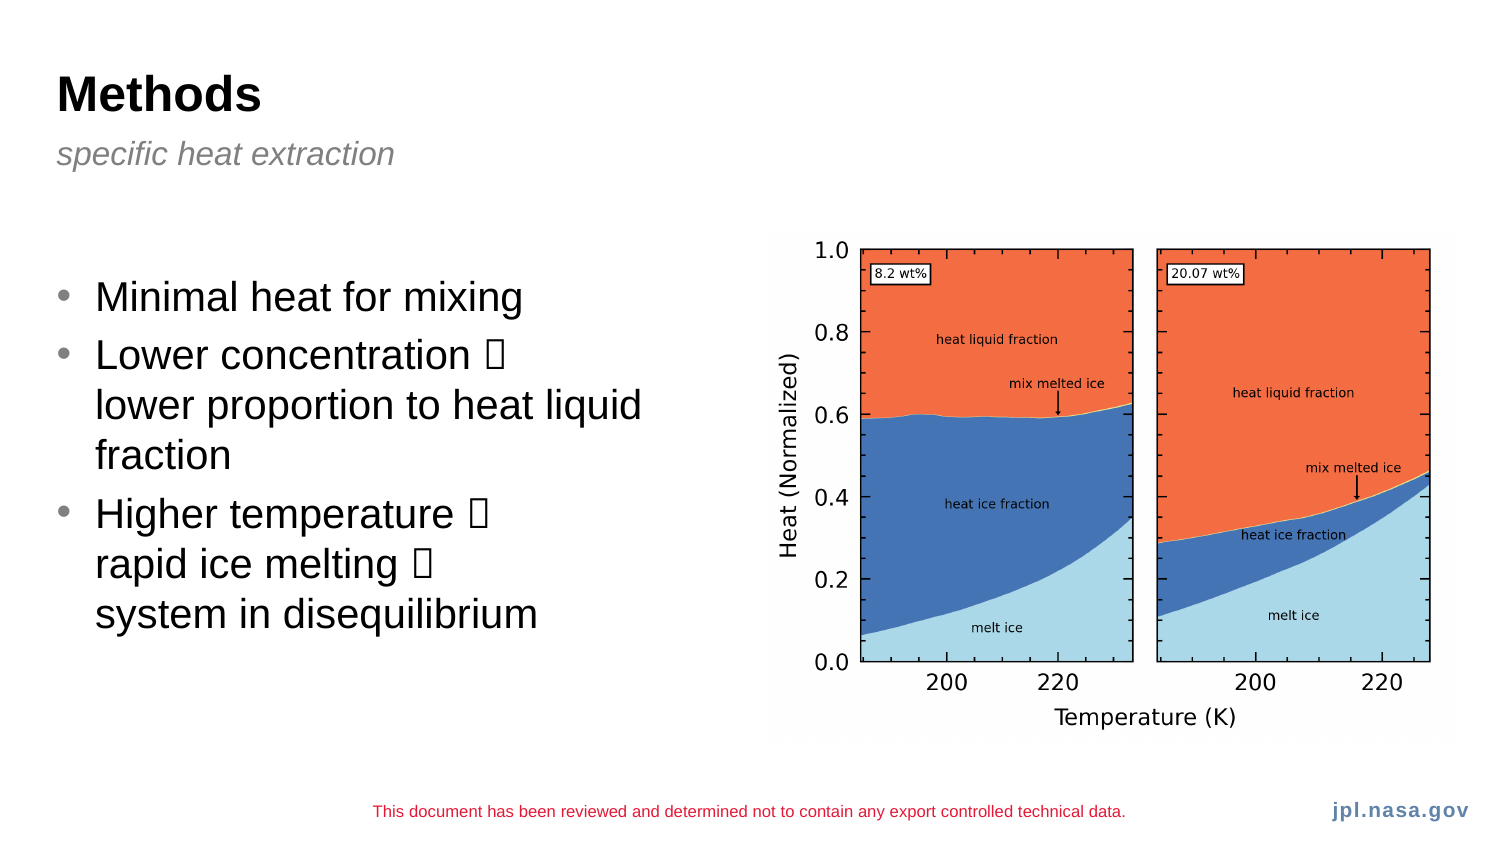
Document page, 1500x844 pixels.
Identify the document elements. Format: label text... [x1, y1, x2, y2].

list specific heat extraction [41, 124, 1439, 182]
footer This document has been reviewed and determined not to contain any export controlled technical data. [275, 787, 1225, 833]
title Methods [41, 53, 1439, 124]
list Minimal heat for mixing Lower concentration  lower proportion to heat liquid fraction Higher temperature  rapid ice melting  system in disequilibrium [41, 262, 734, 709]
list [766, 229, 1459, 741]
